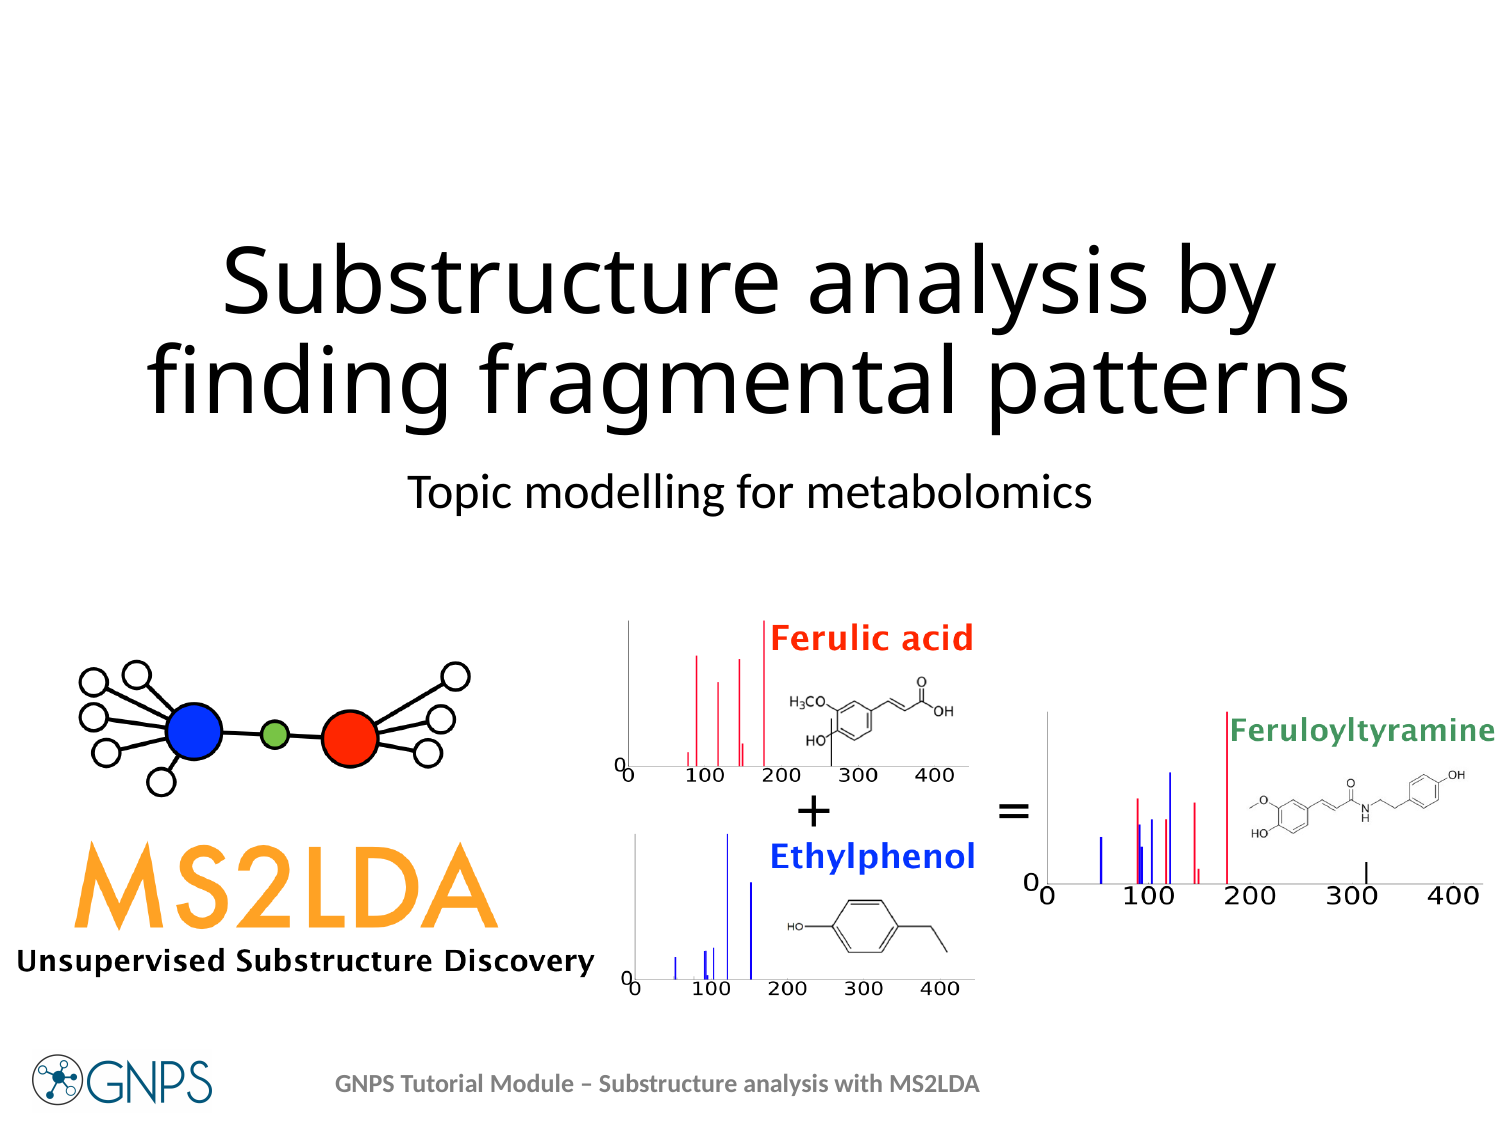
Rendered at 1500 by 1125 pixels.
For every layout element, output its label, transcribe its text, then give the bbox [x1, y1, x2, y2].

text_box GNPS Tutorial Module – Substructure analysis with MS2LDA [261, 1059, 1500, 1106]
picture [0, 611, 1500, 1012]
subtitle Topic modelling for metabolomics [225, 458, 1275, 611]
title Substructure analysis by finding fragmental patterns [112, 199, 1388, 441]
picture [32, 1049, 212, 1113]
